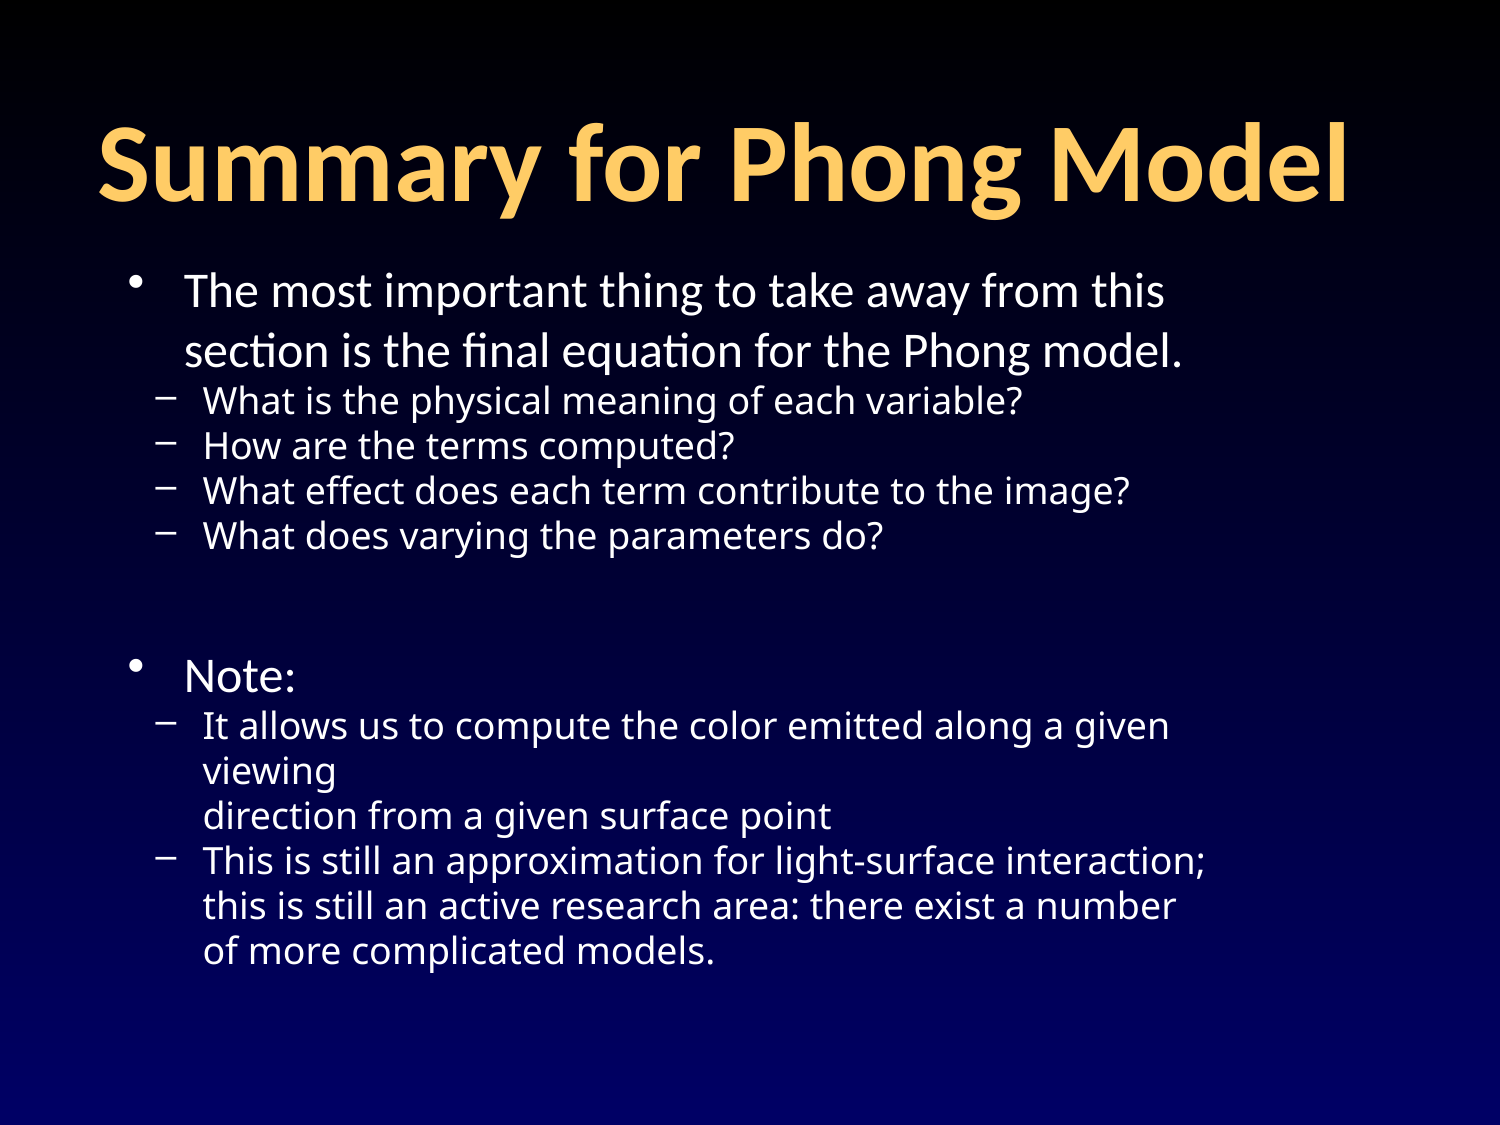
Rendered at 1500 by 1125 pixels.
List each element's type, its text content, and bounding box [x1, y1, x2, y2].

title Summary for Phong Model [37, 62, 1413, 250]
list The most important thing to take away from this section is the final equation for the Phong model. What is the physical meaning of each variable? How are the terms computed? What effect does each term contribute to the image? What does varying the parameters do? Note: It allows us to compute the color emitted along a given viewing direction from a given surface point This is still an approximation for light-surface interaction; this is still an active research area: there exist a number of more complicated models. [112, 249, 1331, 987]
